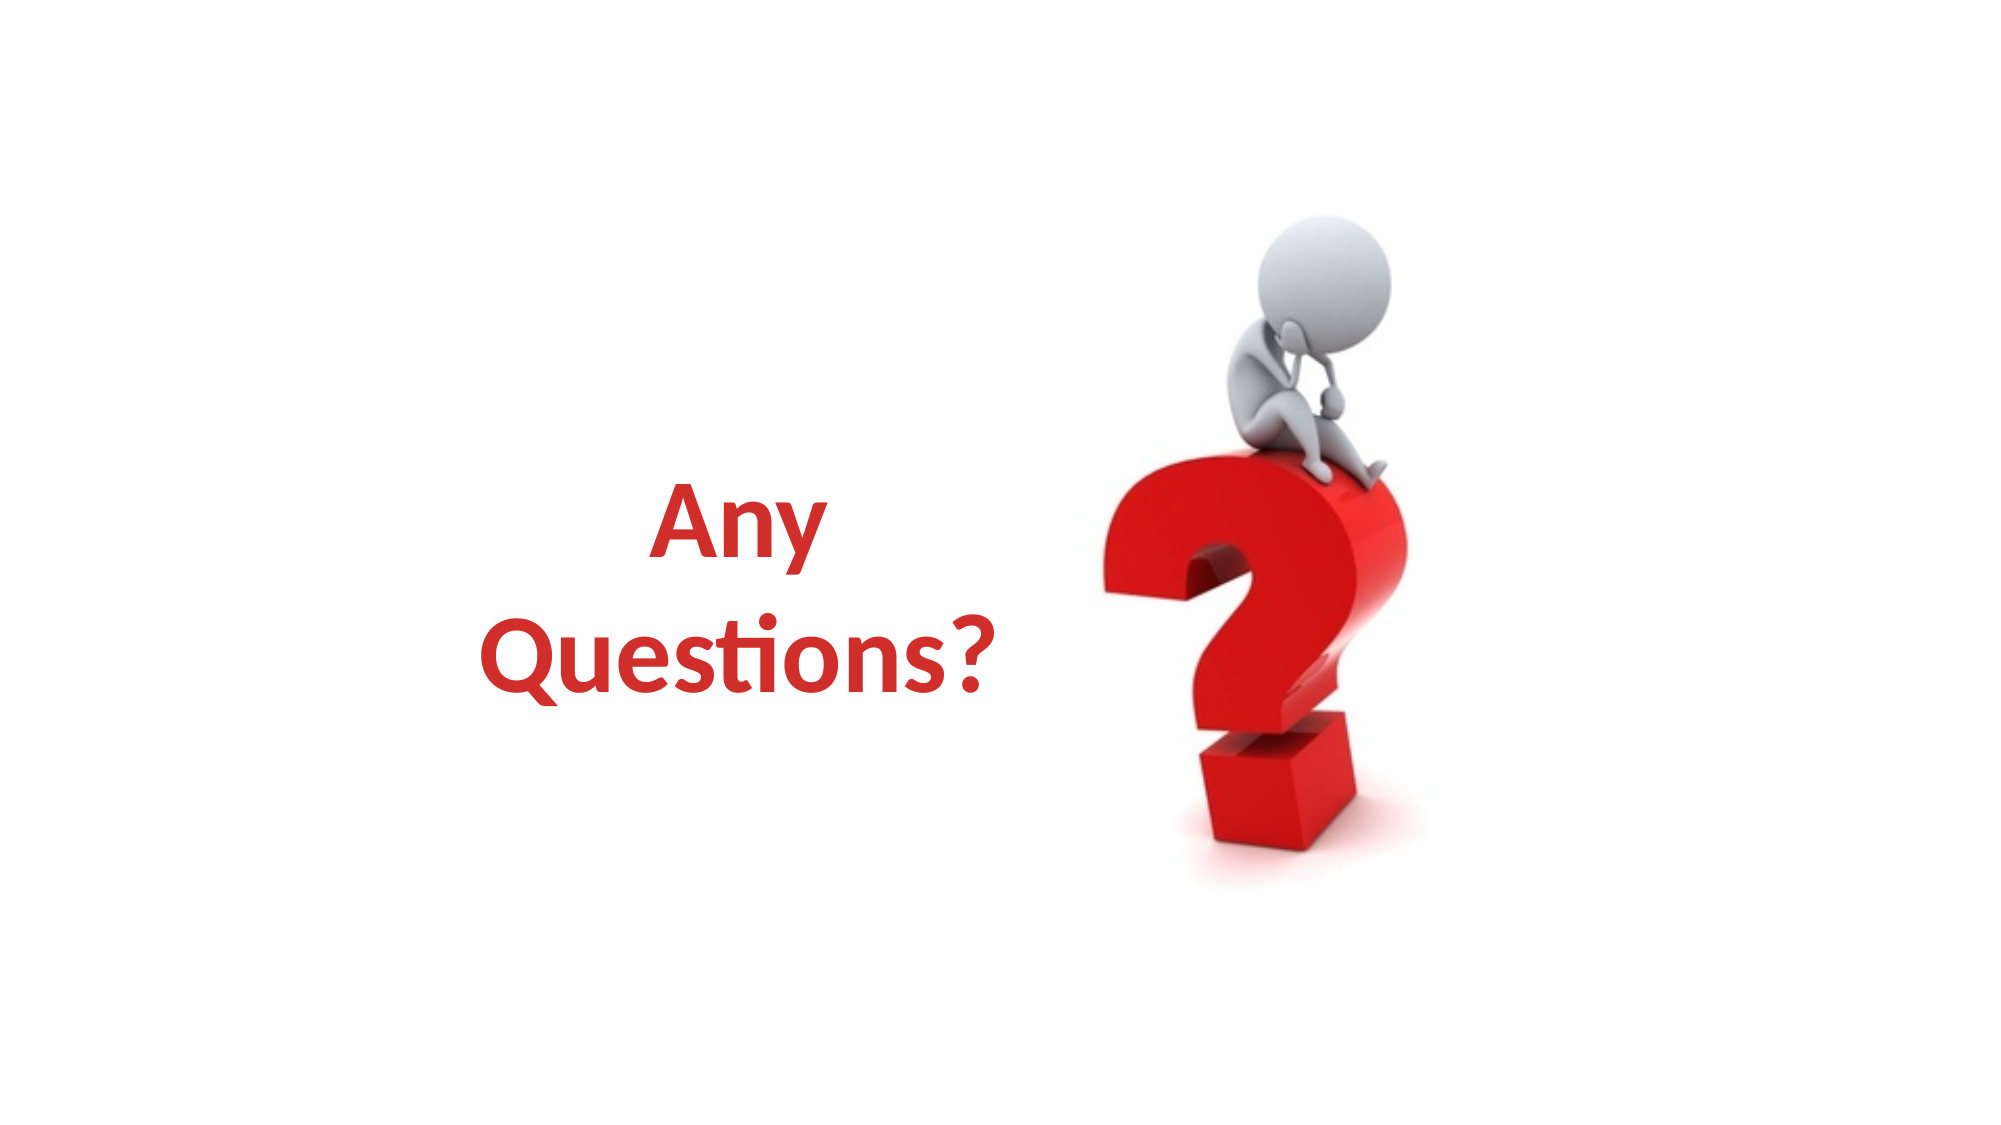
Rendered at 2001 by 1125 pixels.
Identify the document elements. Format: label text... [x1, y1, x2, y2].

picture [941, 174, 1663, 896]
text_box Any Questions? [453, 437, 936, 723]
